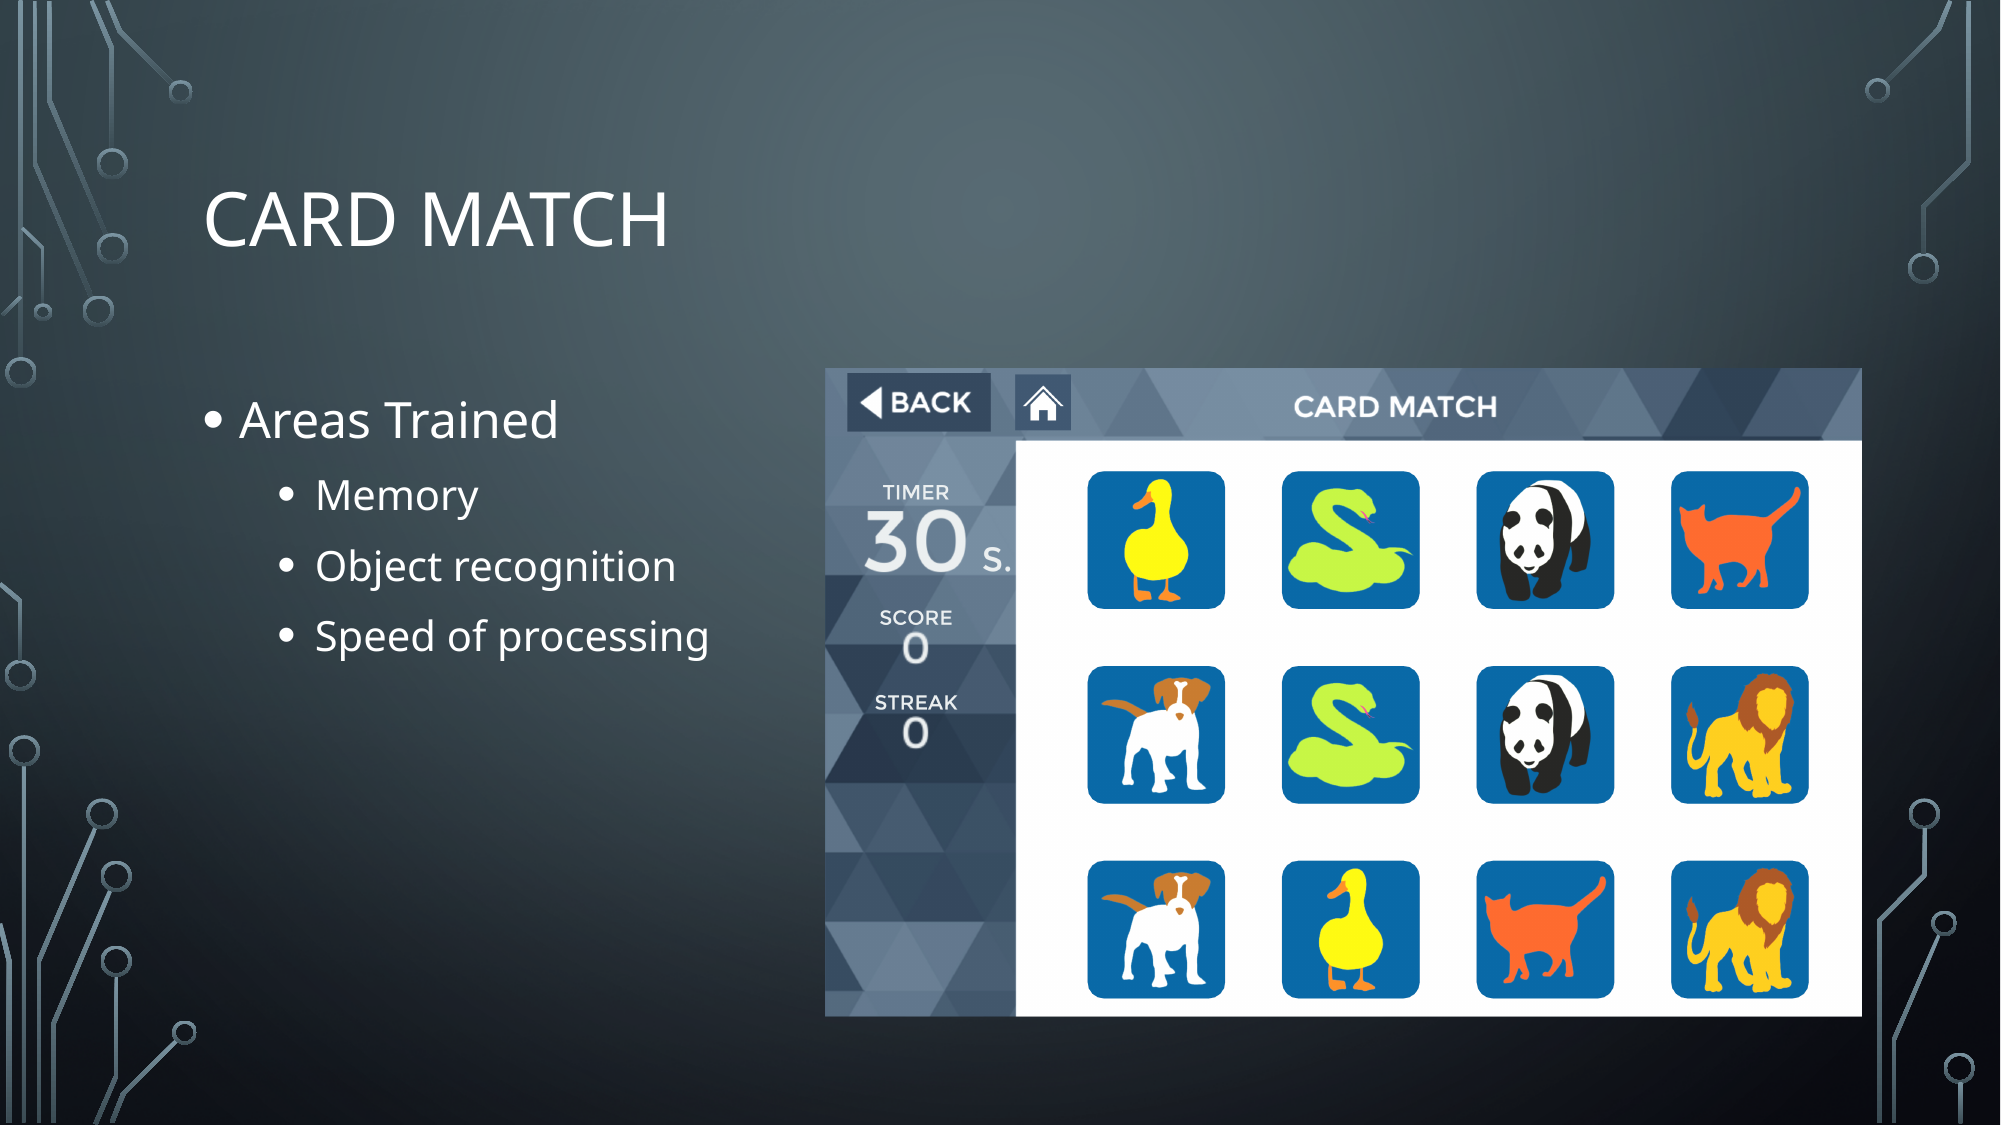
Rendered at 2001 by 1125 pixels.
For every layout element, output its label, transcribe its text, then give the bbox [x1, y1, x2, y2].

title Card Match [187, 101, 1813, 344]
picture [824, 368, 1862, 1018]
list Areas Trained Memory Object recognition Speed of processing [187, 369, 824, 950]
